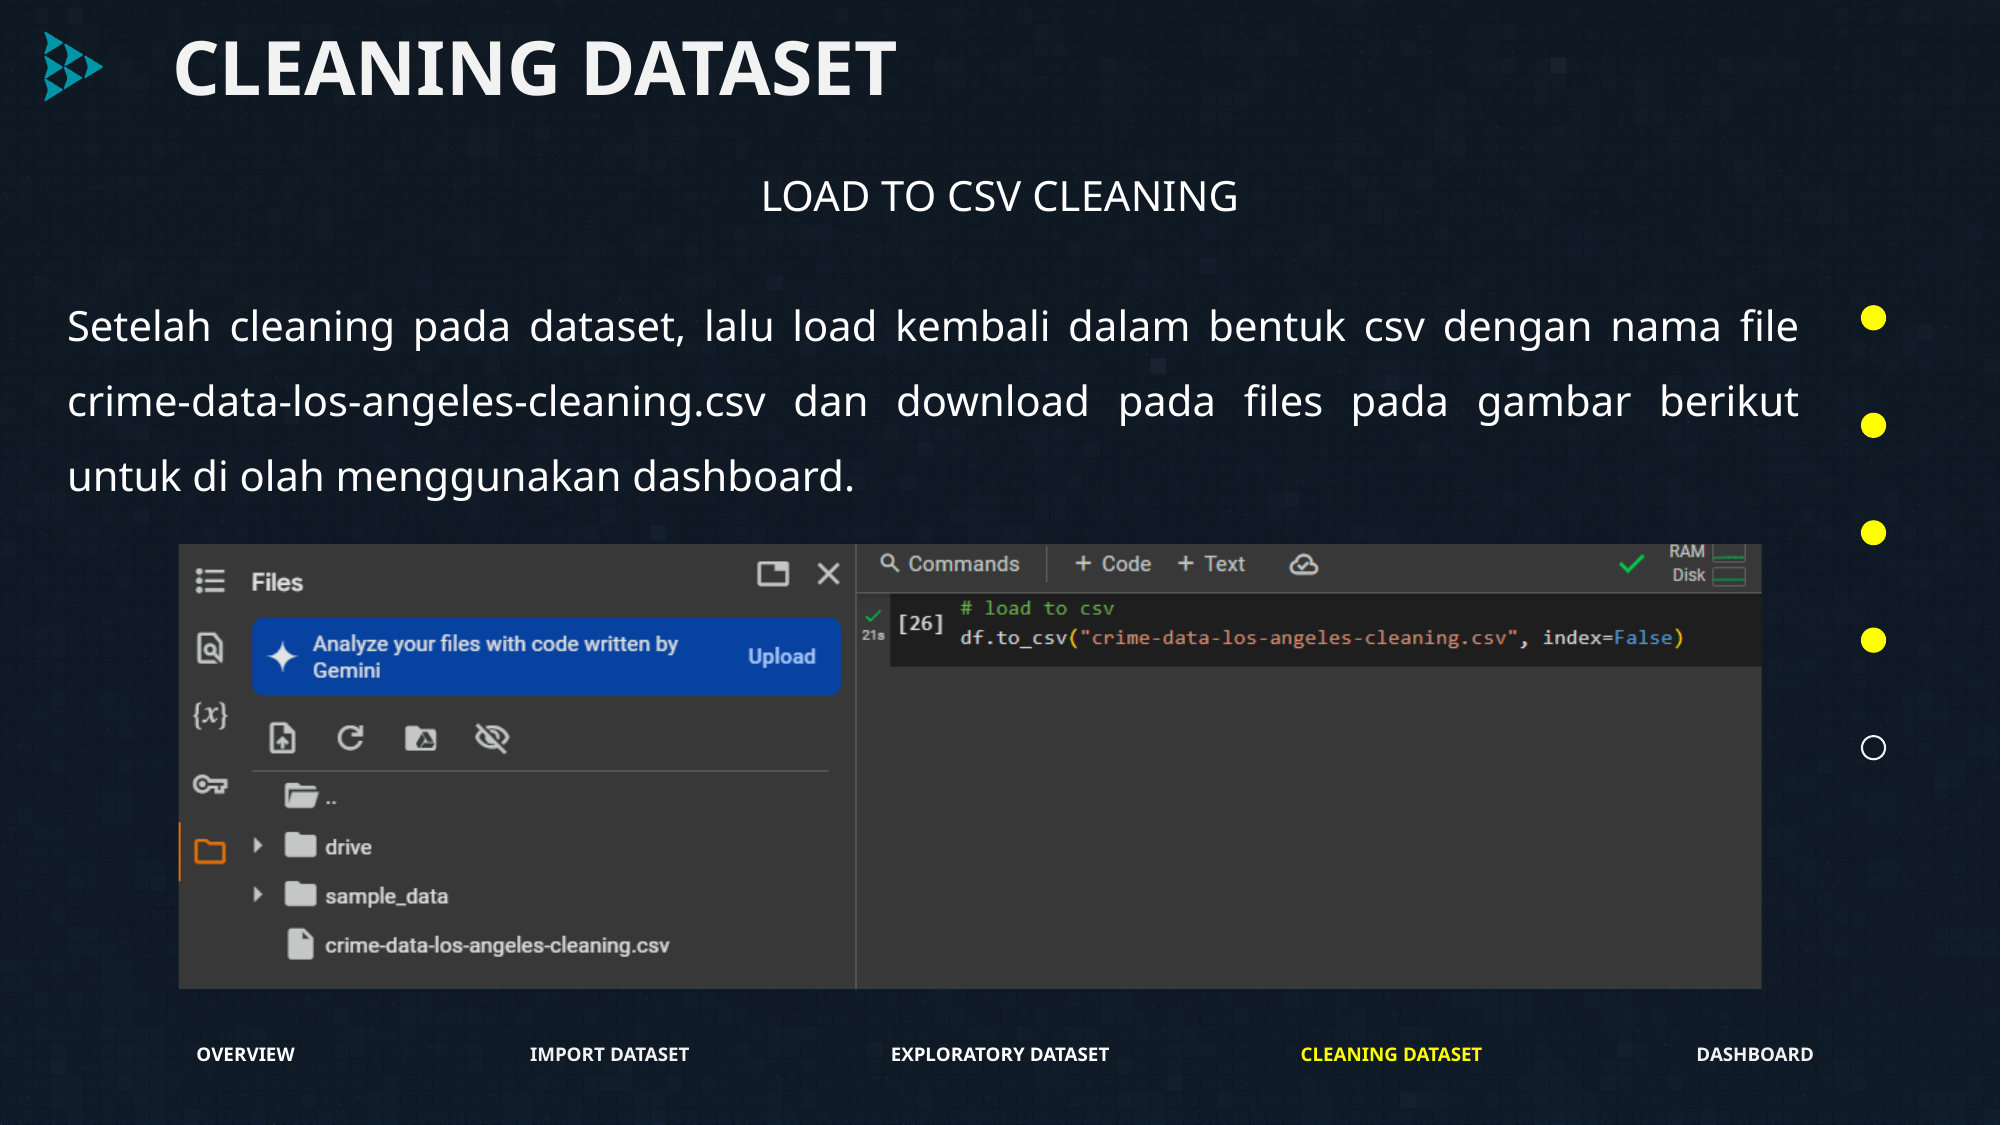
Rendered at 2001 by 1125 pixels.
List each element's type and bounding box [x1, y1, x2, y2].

picture [0, 0, 2000, 1125]
text_box [38, 29, 105, 103]
